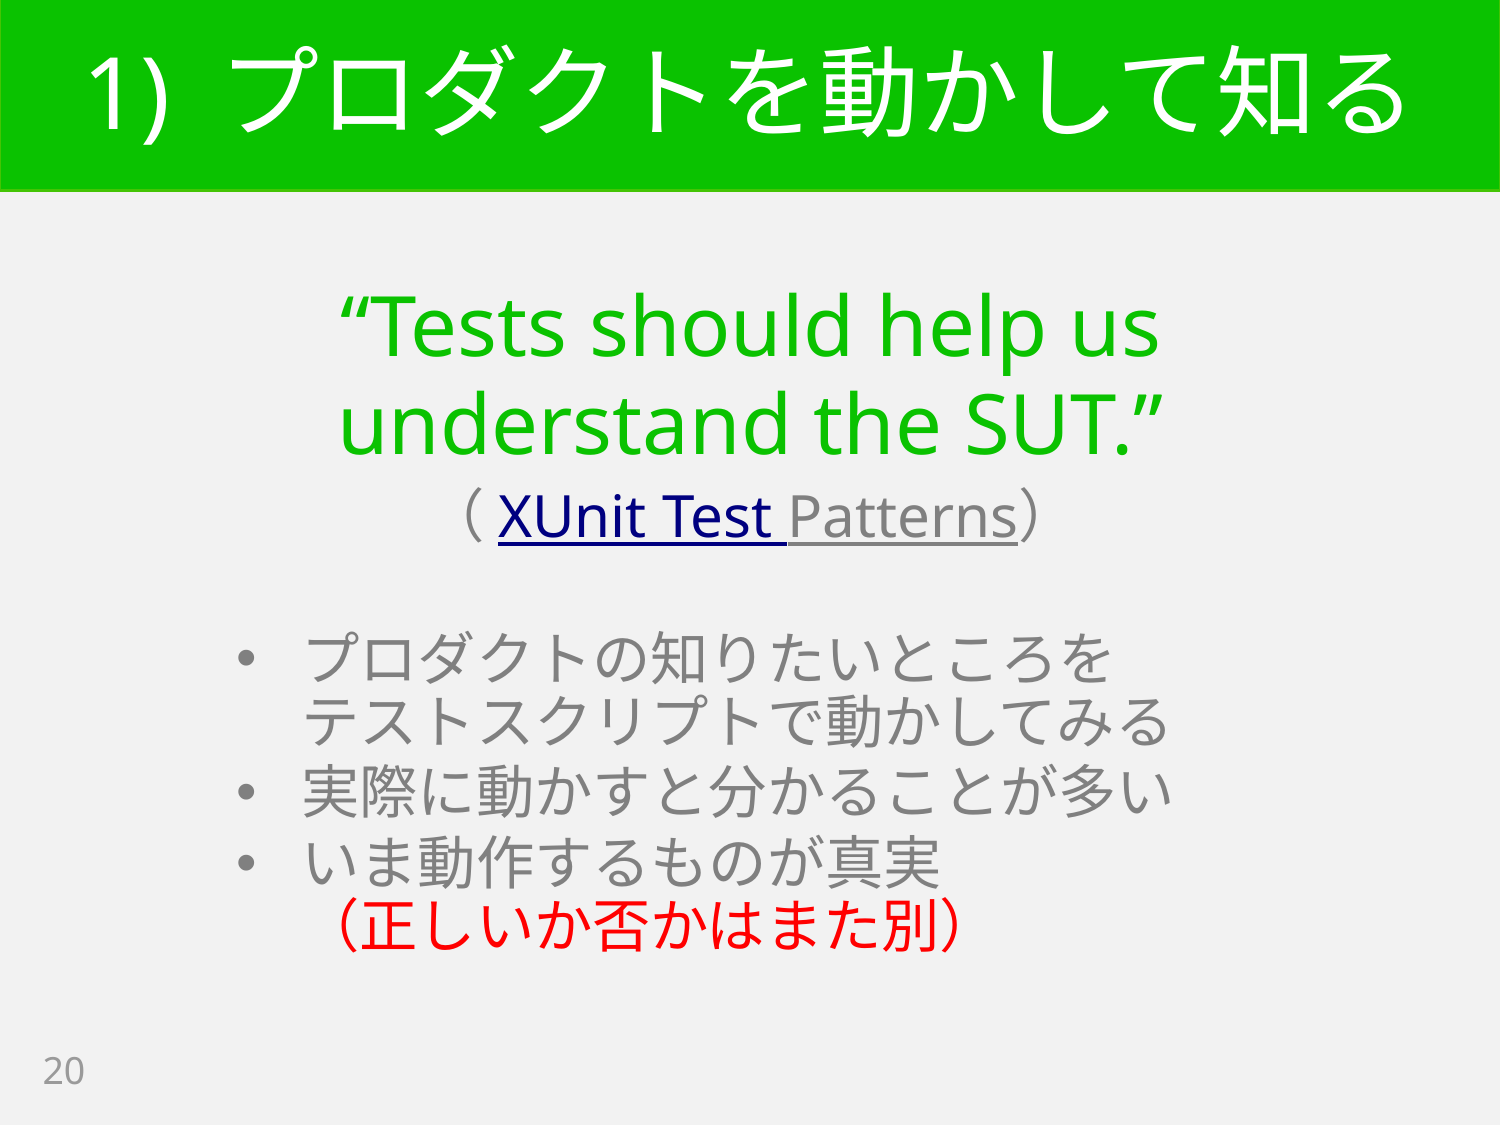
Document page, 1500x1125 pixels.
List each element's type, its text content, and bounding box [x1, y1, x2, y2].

title 1) プロダクトを動かして知る [0, 53, 1500, 140]
slide_number 20 [27, 1042, 146, 1102]
list “Tests should help us understand the SUT.” （XUnit Test Patterns） プロダクトの知りたいところを テストスクリプトで動かしてみる 実際に動かすと分かることが多い いま動作するものが真実 （正しいか否かはまた別） [103, 277, 1397, 1000]
